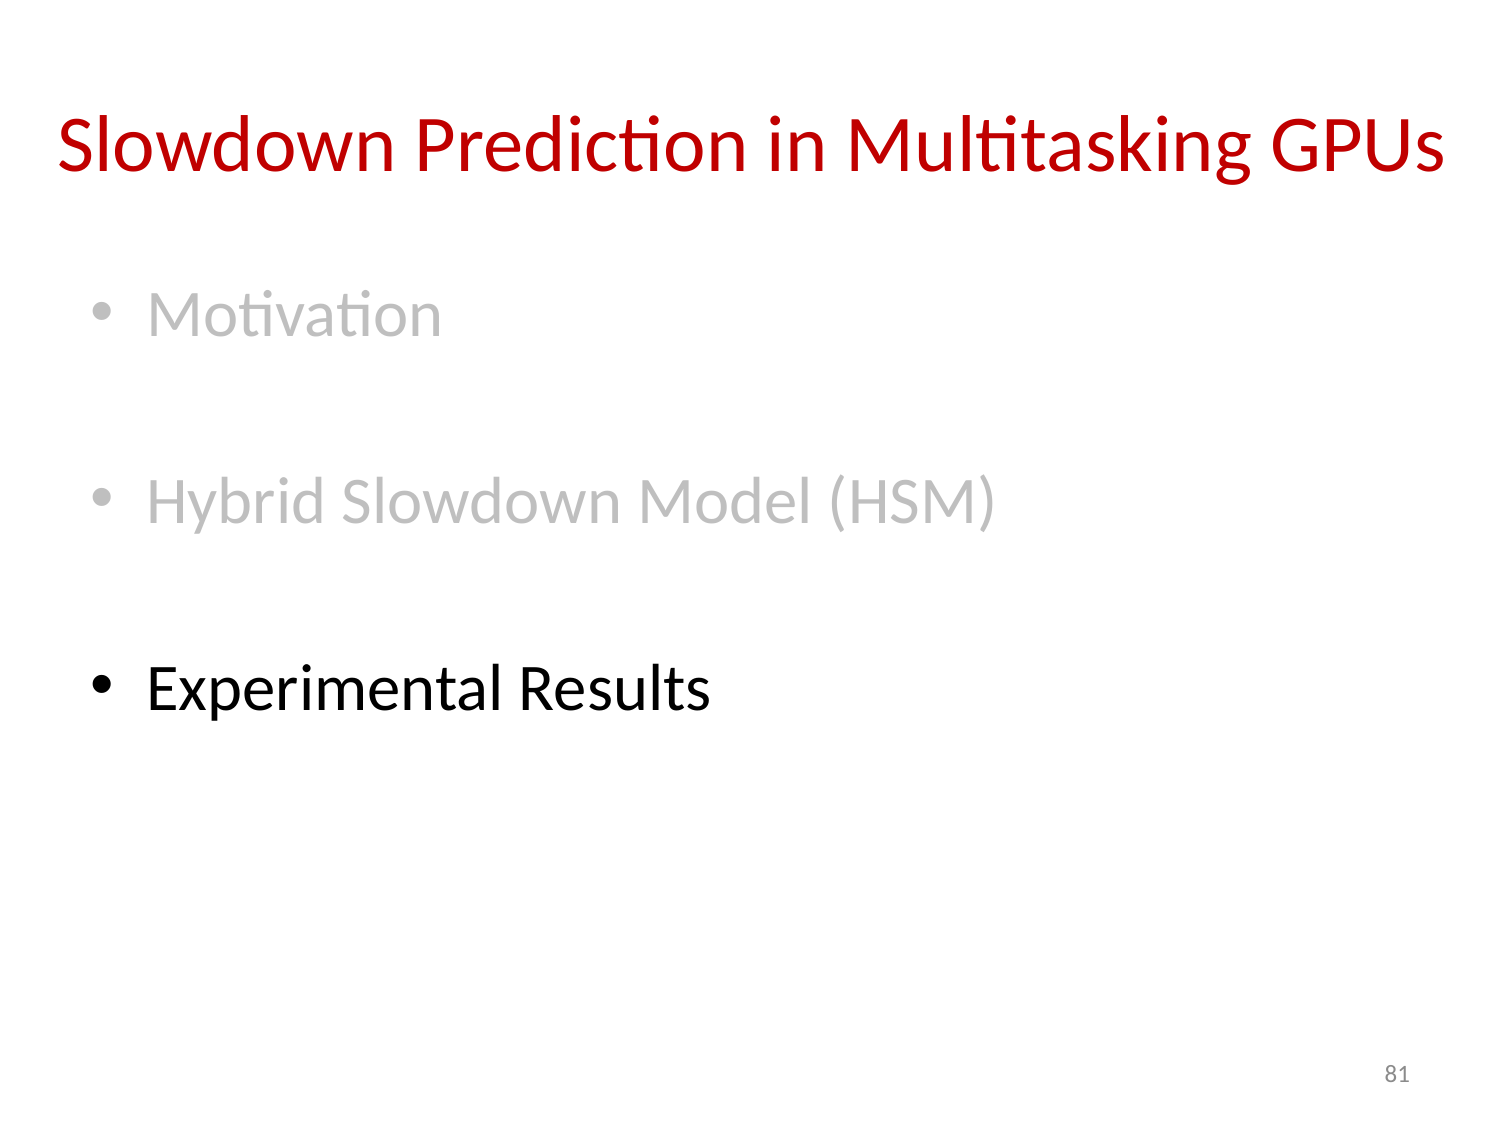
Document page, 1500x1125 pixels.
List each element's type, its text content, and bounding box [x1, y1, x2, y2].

list Motivation Hybrid Slowdown Model (HSM) Experimental Results [75, 262, 1483, 1106]
slide_number 81 [1074, 1042, 1425, 1103]
title Slowdown Prediction in Multitasking GPUs [0, 45, 1500, 233]
